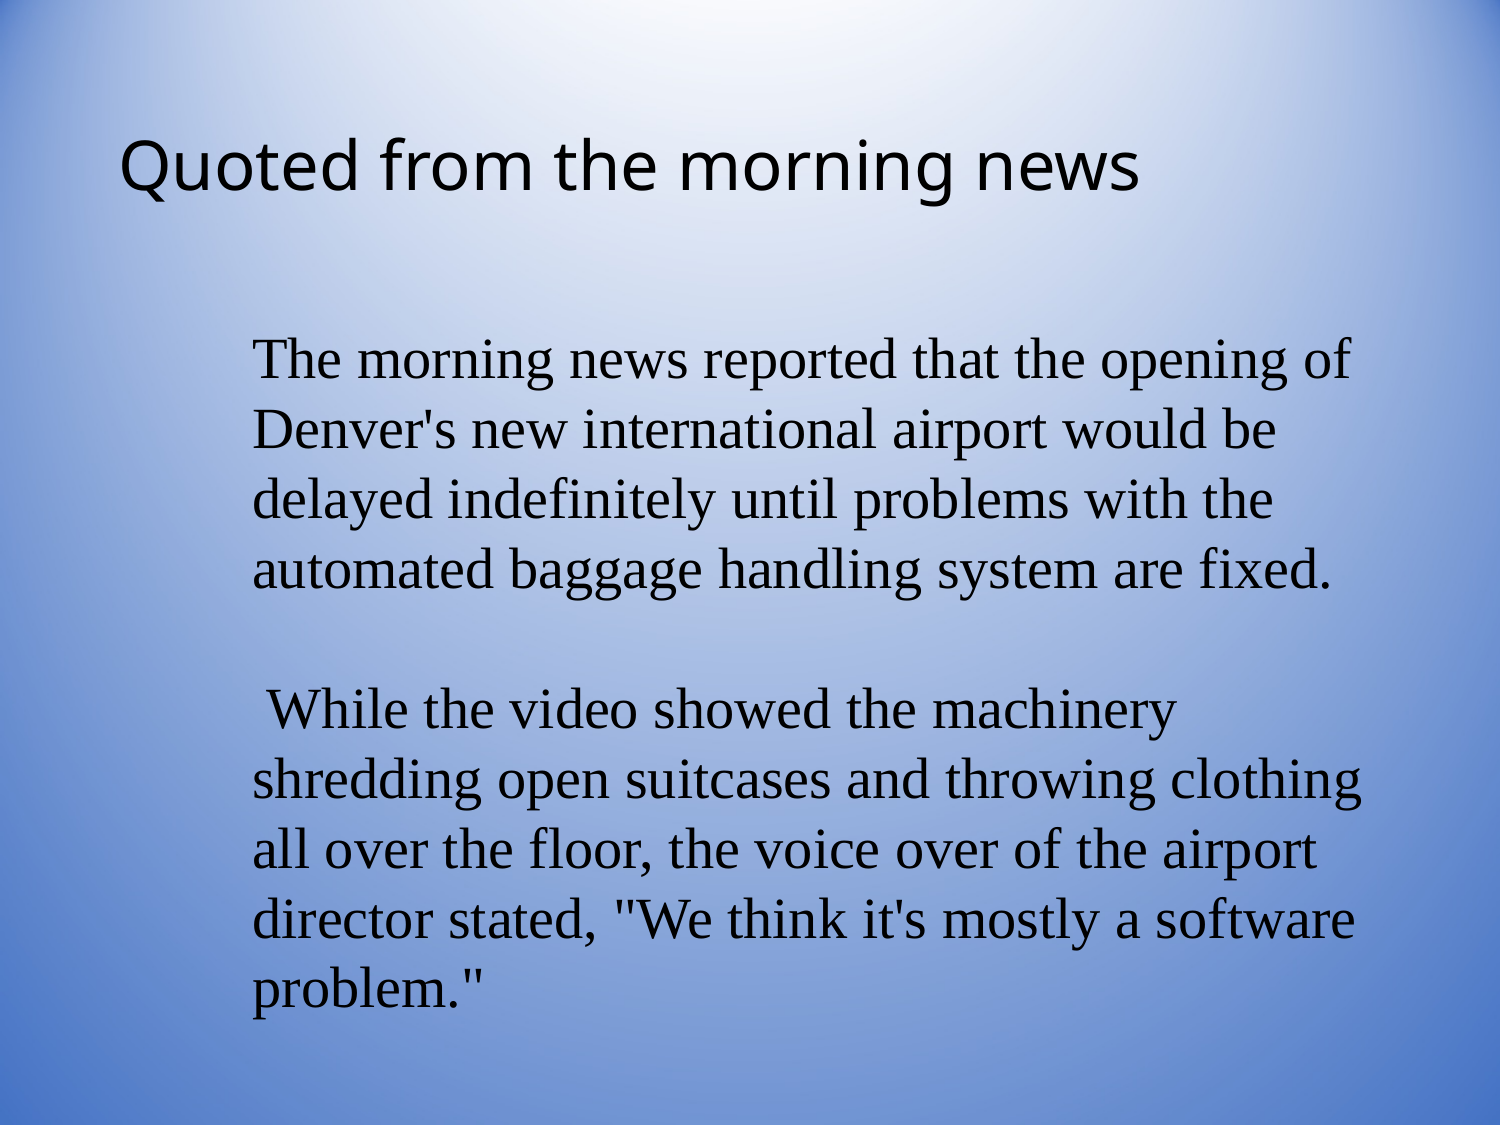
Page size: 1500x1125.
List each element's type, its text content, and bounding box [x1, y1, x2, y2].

picture [0, 0, 1500, 1125]
text_box The morning news reported that the opening of Denver's new international airport would be delayed indefinitely until problems with the automated baggage handling system are fixed. While the video showed the machinery shredding open suitcases and throwing clothing all over the floor, the voice over of the airport director stated, "We think it's mostly a software problem." [237, 312, 1413, 1027]
title Quoted from the morning news [103, 59, 1397, 278]
